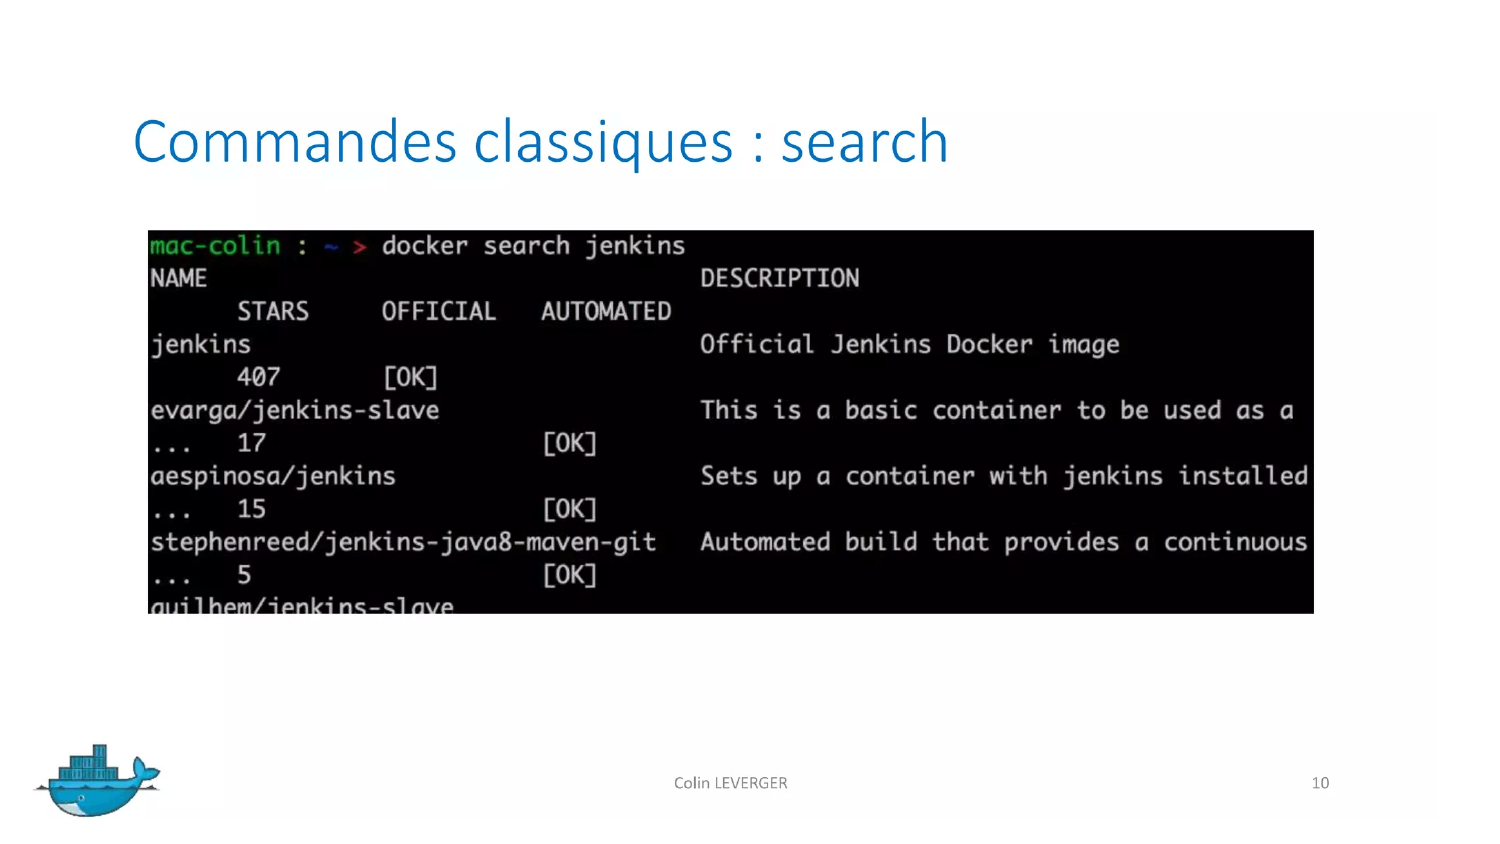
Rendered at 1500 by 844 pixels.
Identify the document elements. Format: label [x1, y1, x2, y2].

picture [24, 24, 1437, 819]
